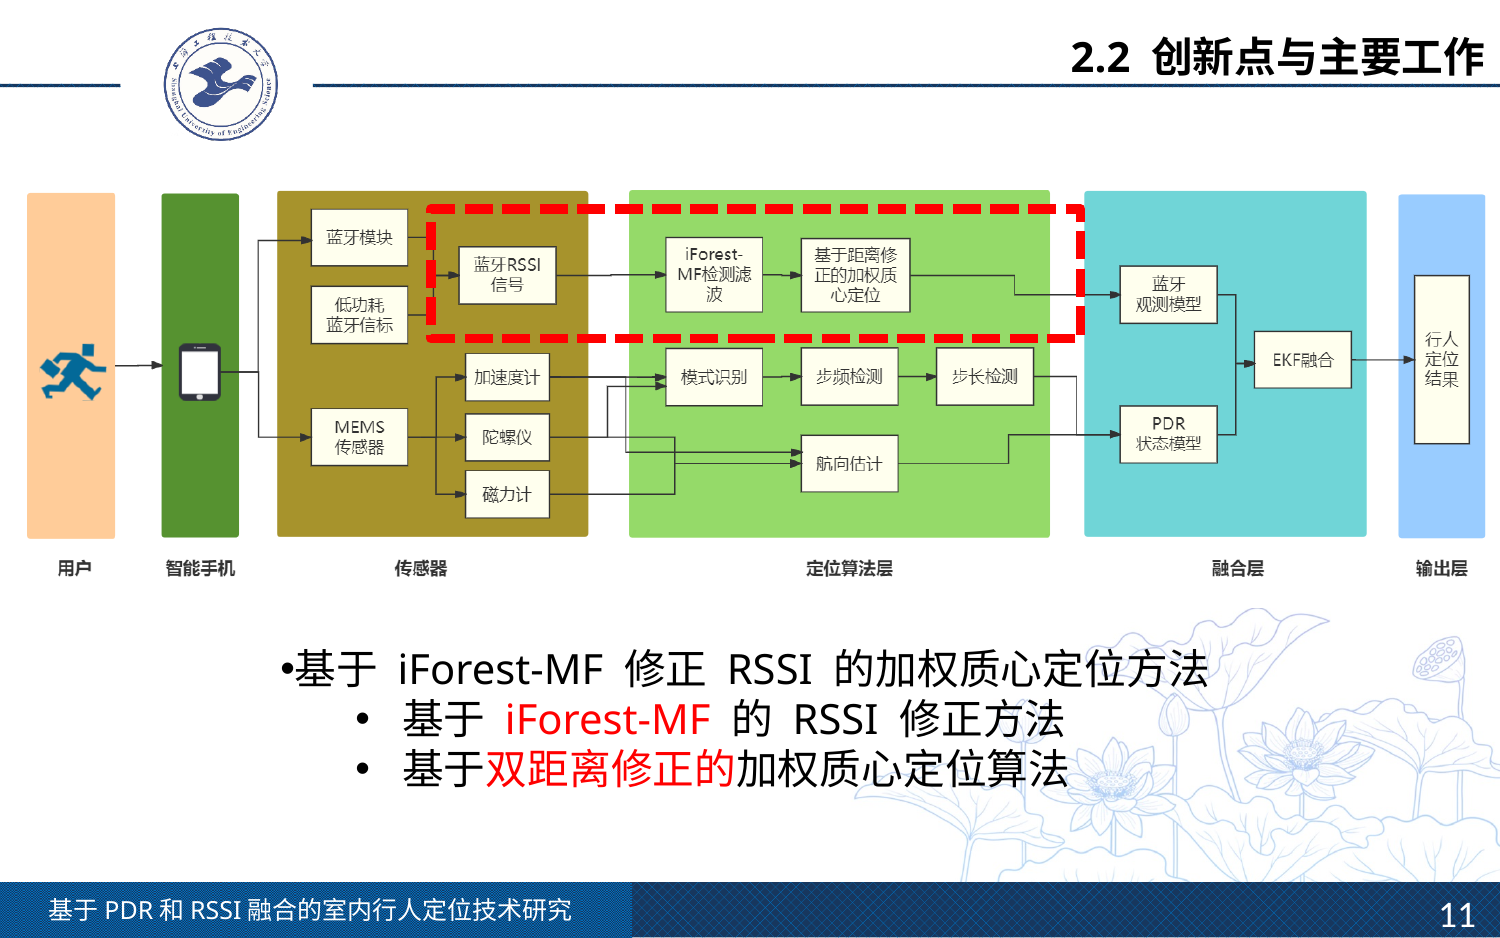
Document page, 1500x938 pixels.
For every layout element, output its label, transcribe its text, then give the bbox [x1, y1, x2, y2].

text_box 基于 iForest-MF 修正 RSSI 的加权质心定位方法 基于 iForest-MF 的 RSSI 修正方法 基于双距离修正的加权质心定位算法 [265, 635, 1476, 801]
slide_number 11 [1423, 882, 1495, 933]
picture [0, 0, 1500, 938]
text_box 2.2 创新点与主要工作 [1033, 23, 1500, 89]
